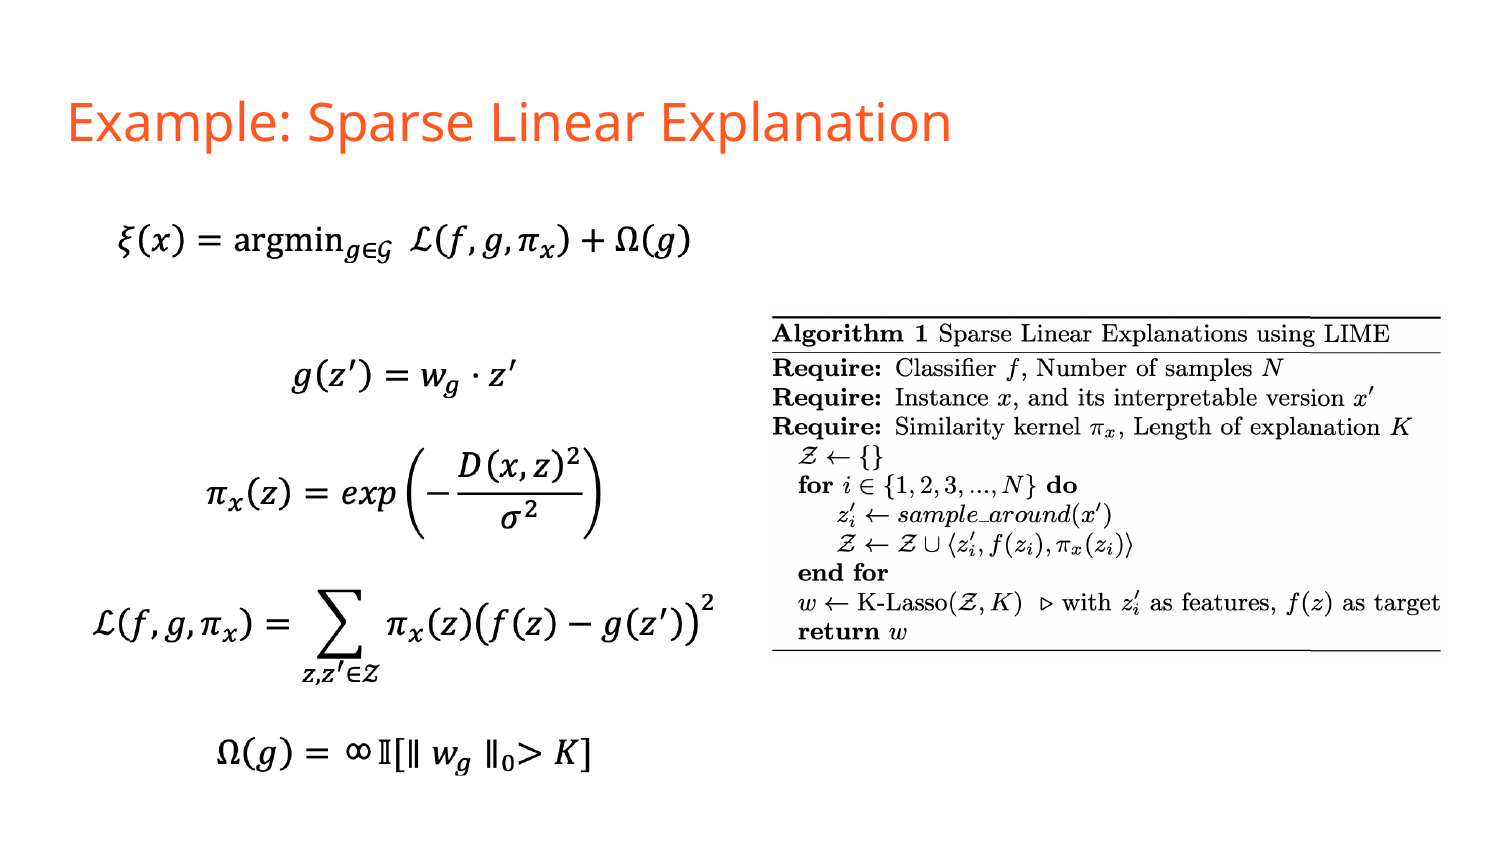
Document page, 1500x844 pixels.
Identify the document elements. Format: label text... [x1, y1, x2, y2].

picture [58, 186, 1451, 814]
title Example: Sparse Linear Explanation [51, 72, 1449, 167]
